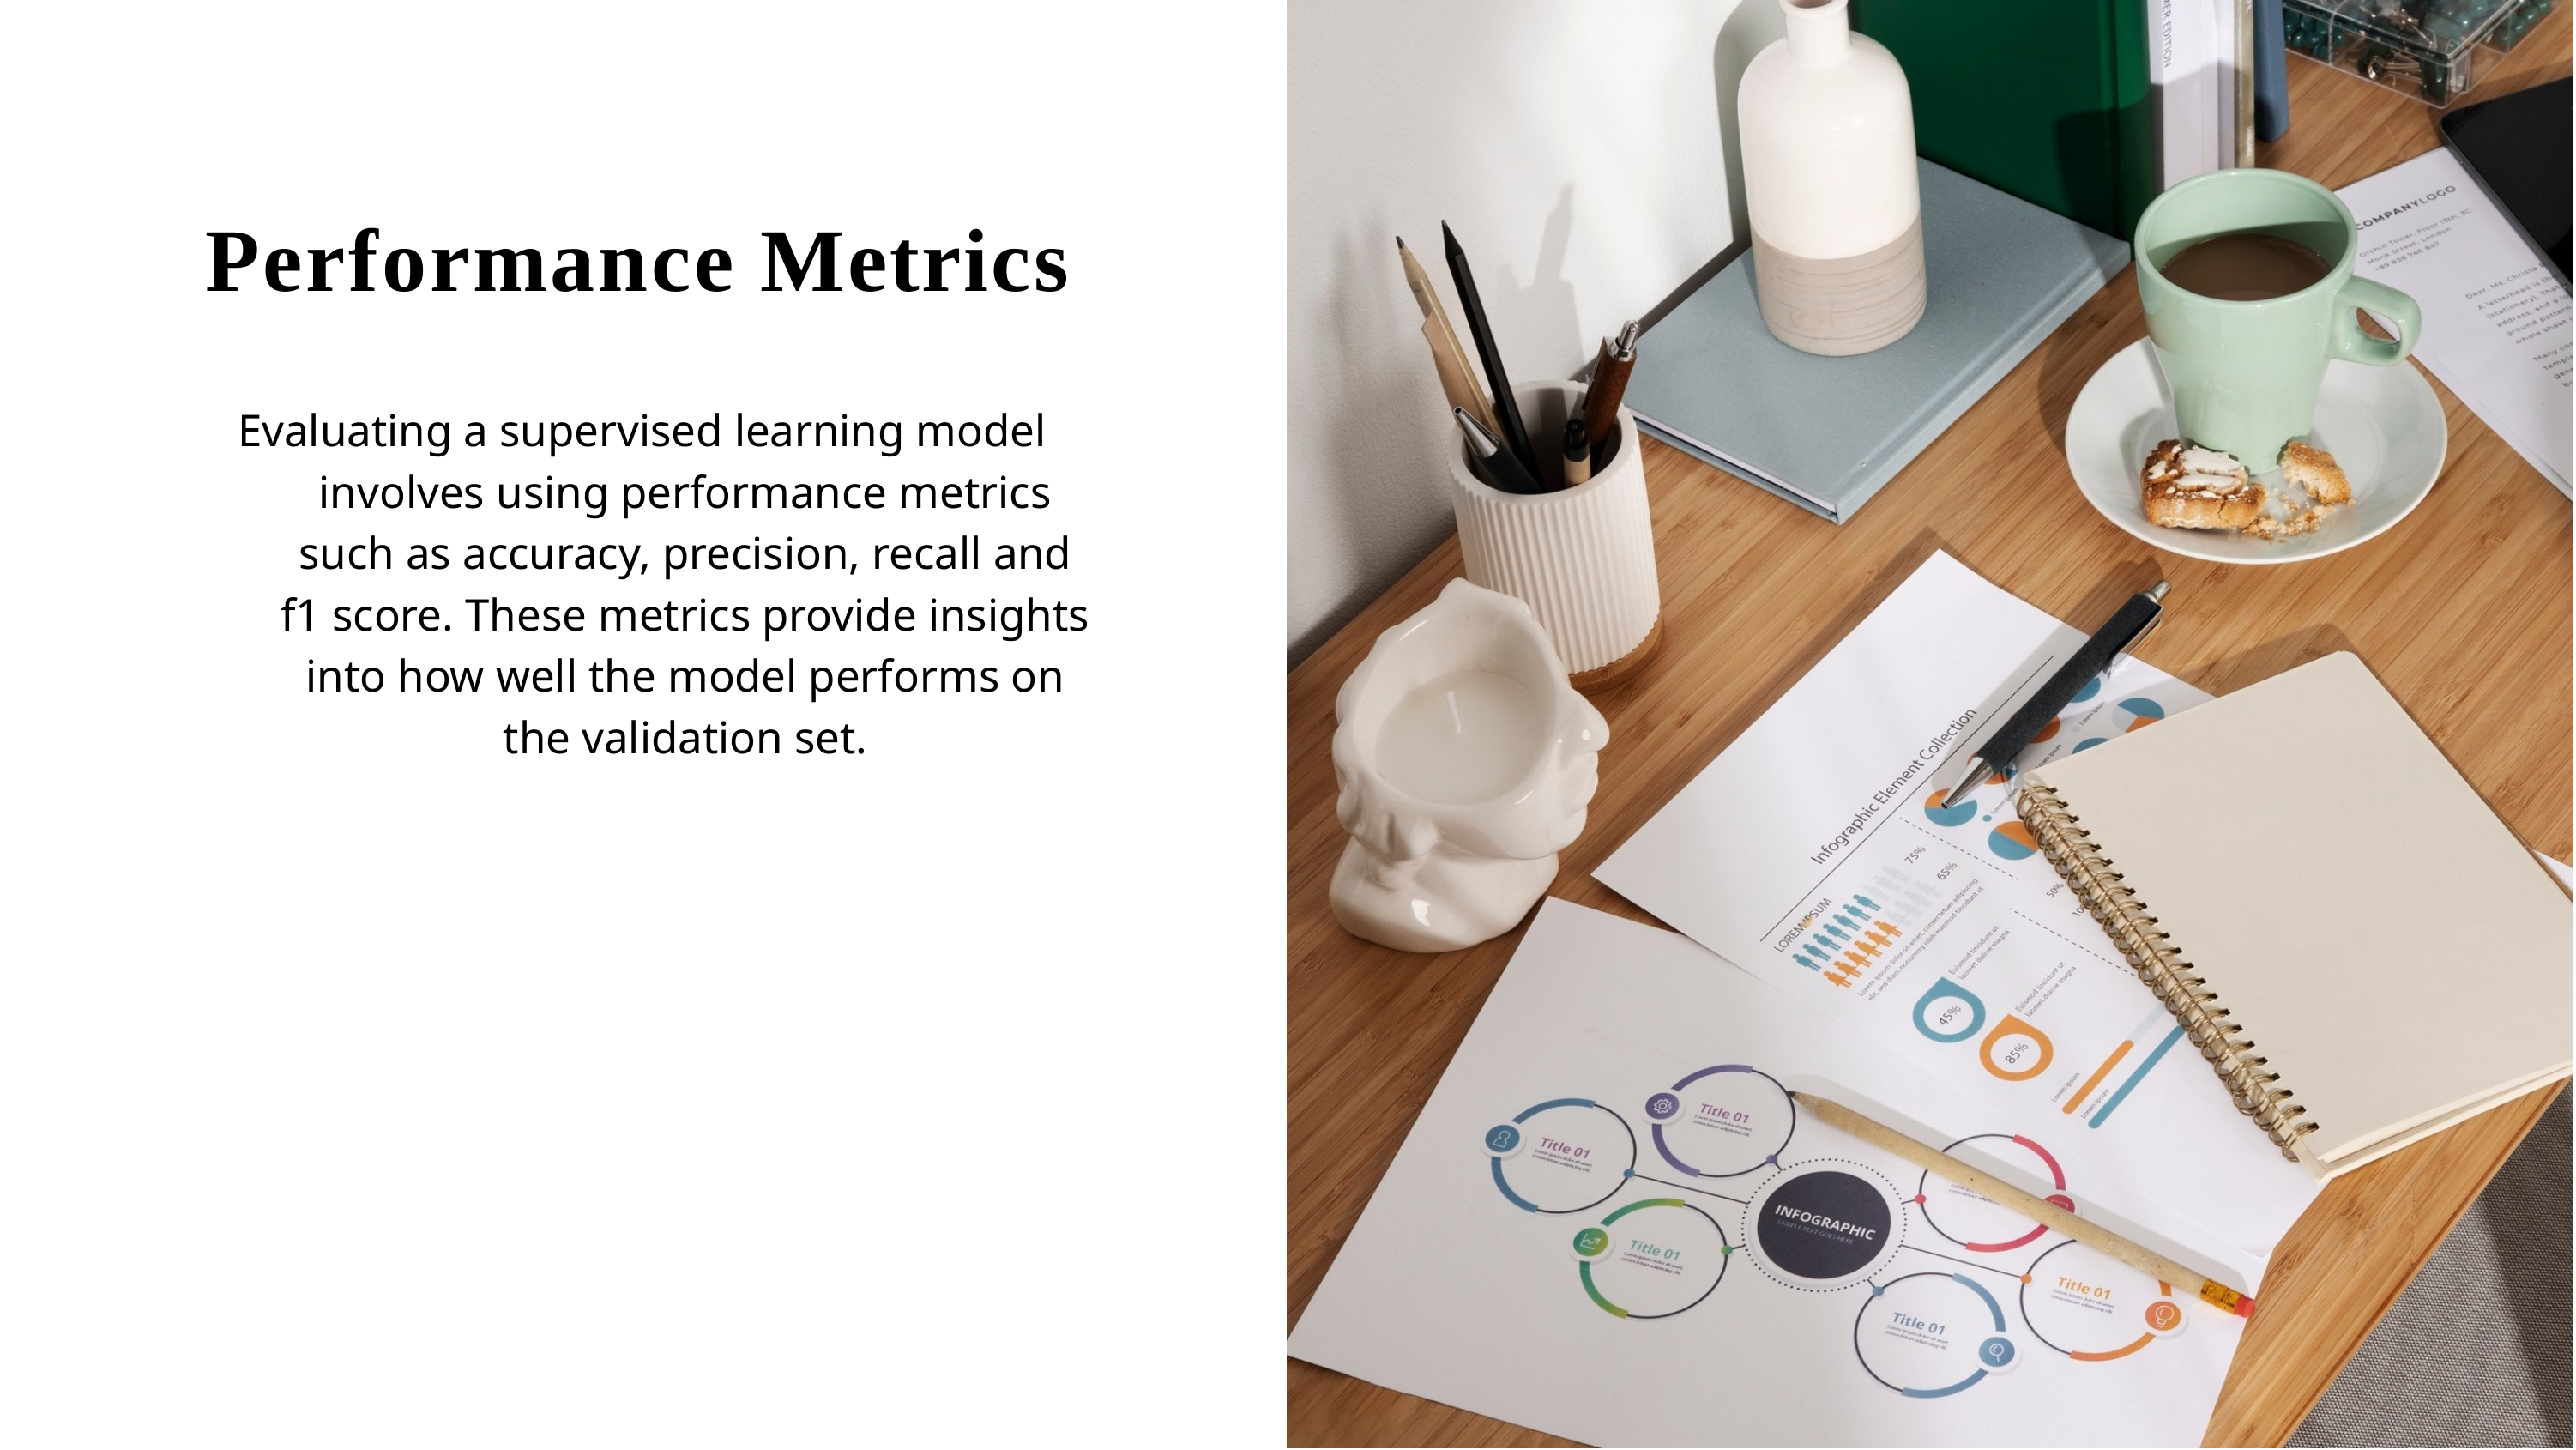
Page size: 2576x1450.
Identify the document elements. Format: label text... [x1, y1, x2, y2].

text_box Evaluating a supervised learning model involves using performance metrics such as accuracy, precision, recall and f1 score. These metrics provide insights into how well the model performs on the validation set. [188, 392, 1096, 826]
picture [1286, 0, 2574, 1448]
title Performance Metrics [203, 199, 1081, 392]
